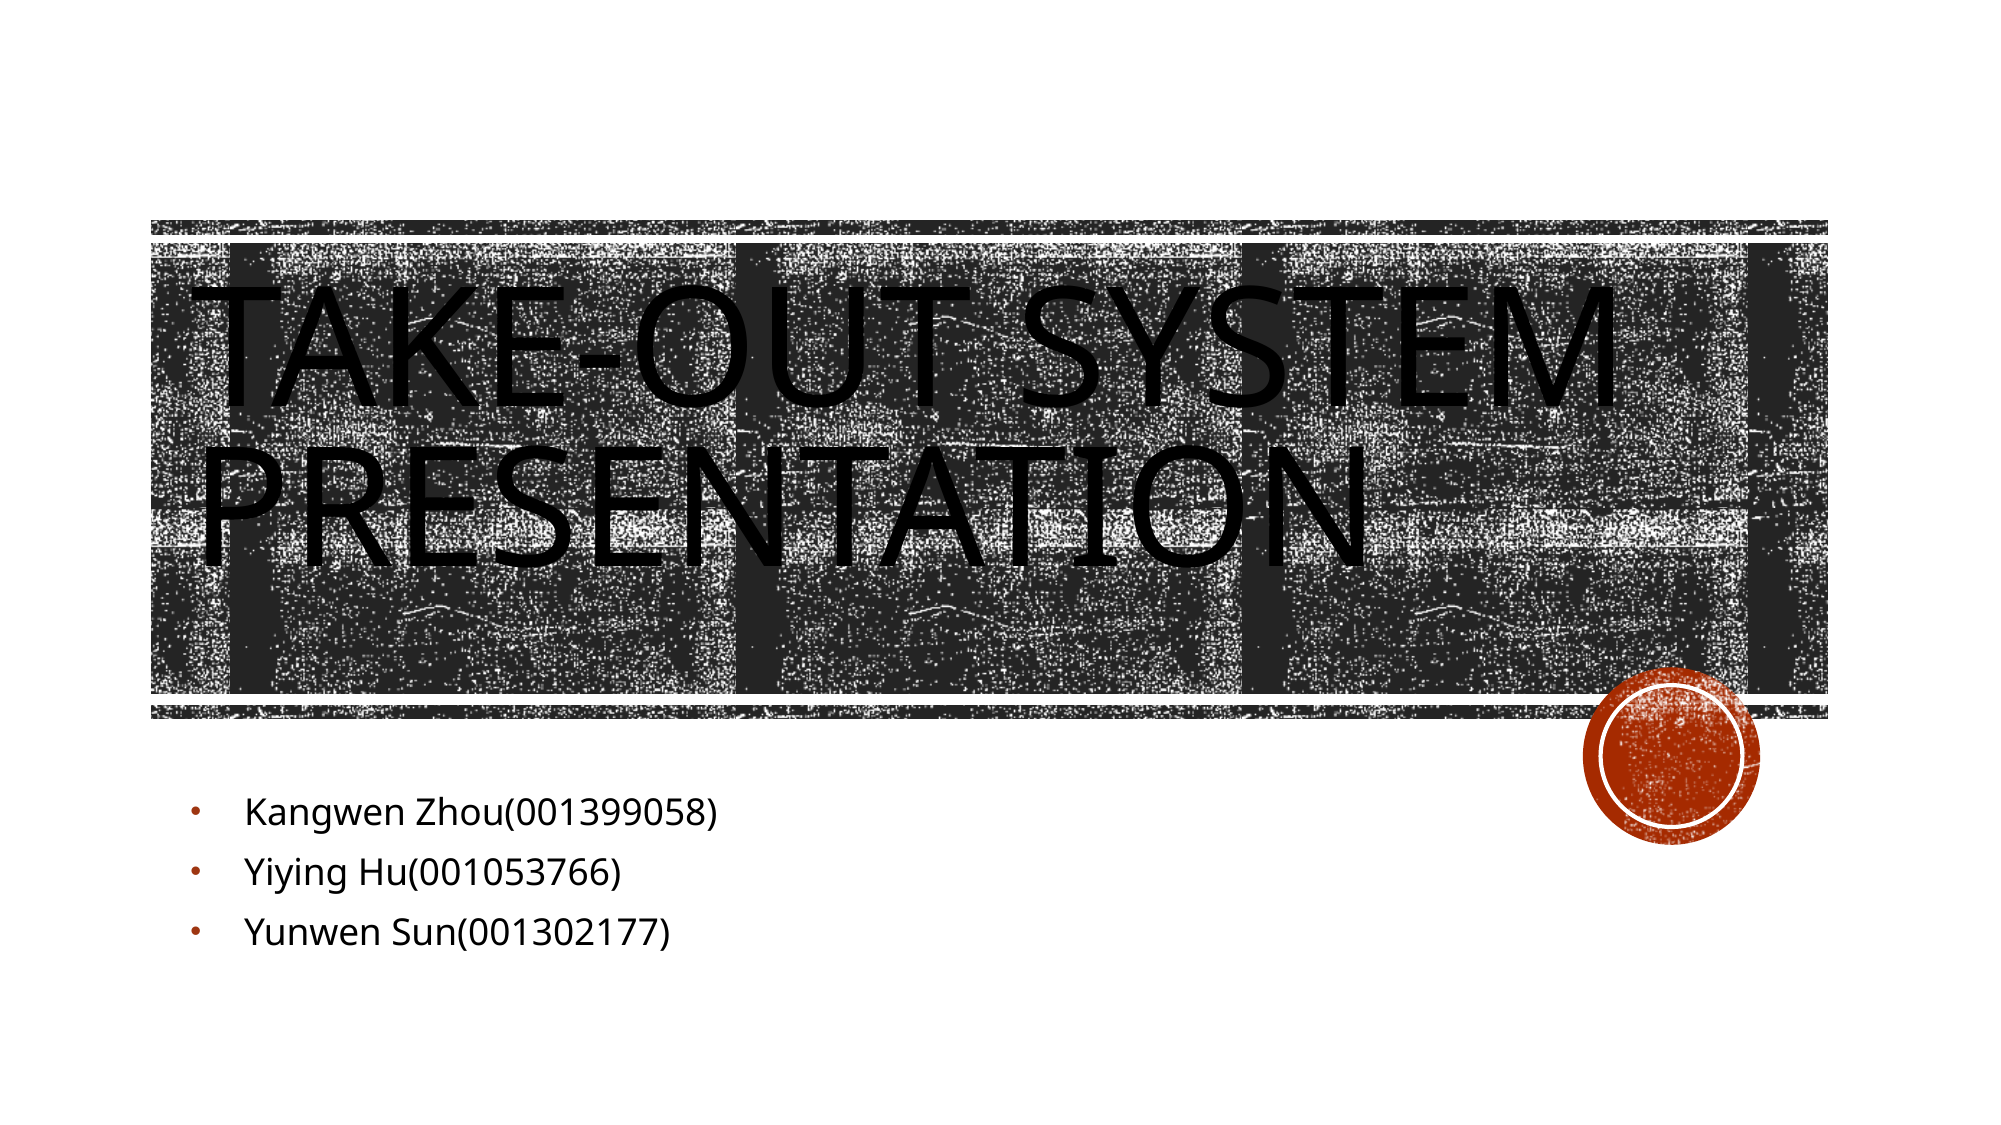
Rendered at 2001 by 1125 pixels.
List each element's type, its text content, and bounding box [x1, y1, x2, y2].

title Take-out system presentation [175, 309, 1811, 808]
subtitle Kangwen Zhou(001399058) Yiying Hu(001053766) Yunwen Sun(001302177) [175, 785, 1470, 962]
